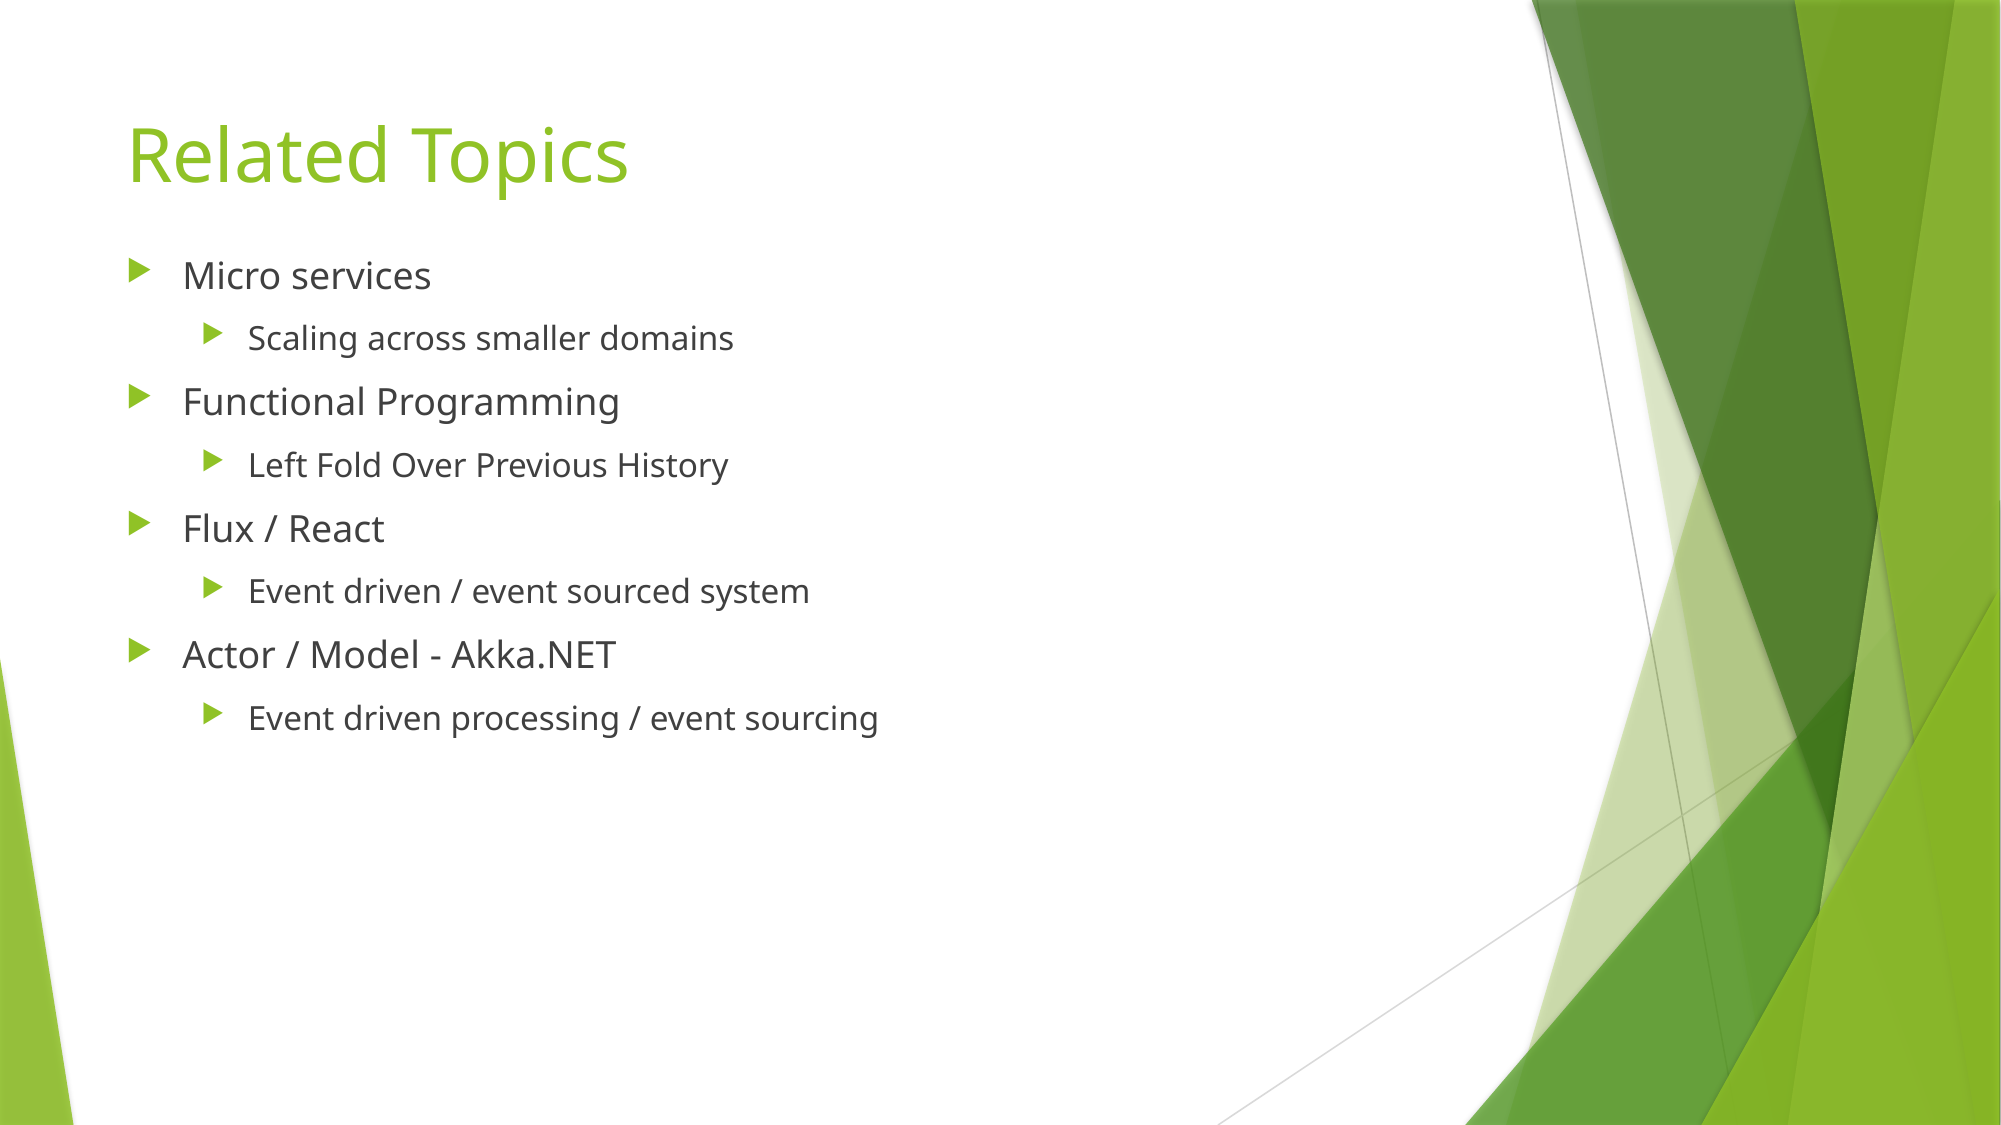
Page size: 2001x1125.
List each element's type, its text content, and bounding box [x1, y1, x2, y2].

title Related Topics [111, 99, 1522, 244]
list Micro services Scaling across smaller domains Functional Programming Left Fold Over Previous History Flux / React Event driven / event sourced system Actor / Model - Akka.NET Event driven processing / event sourcing [111, 244, 1522, 992]
